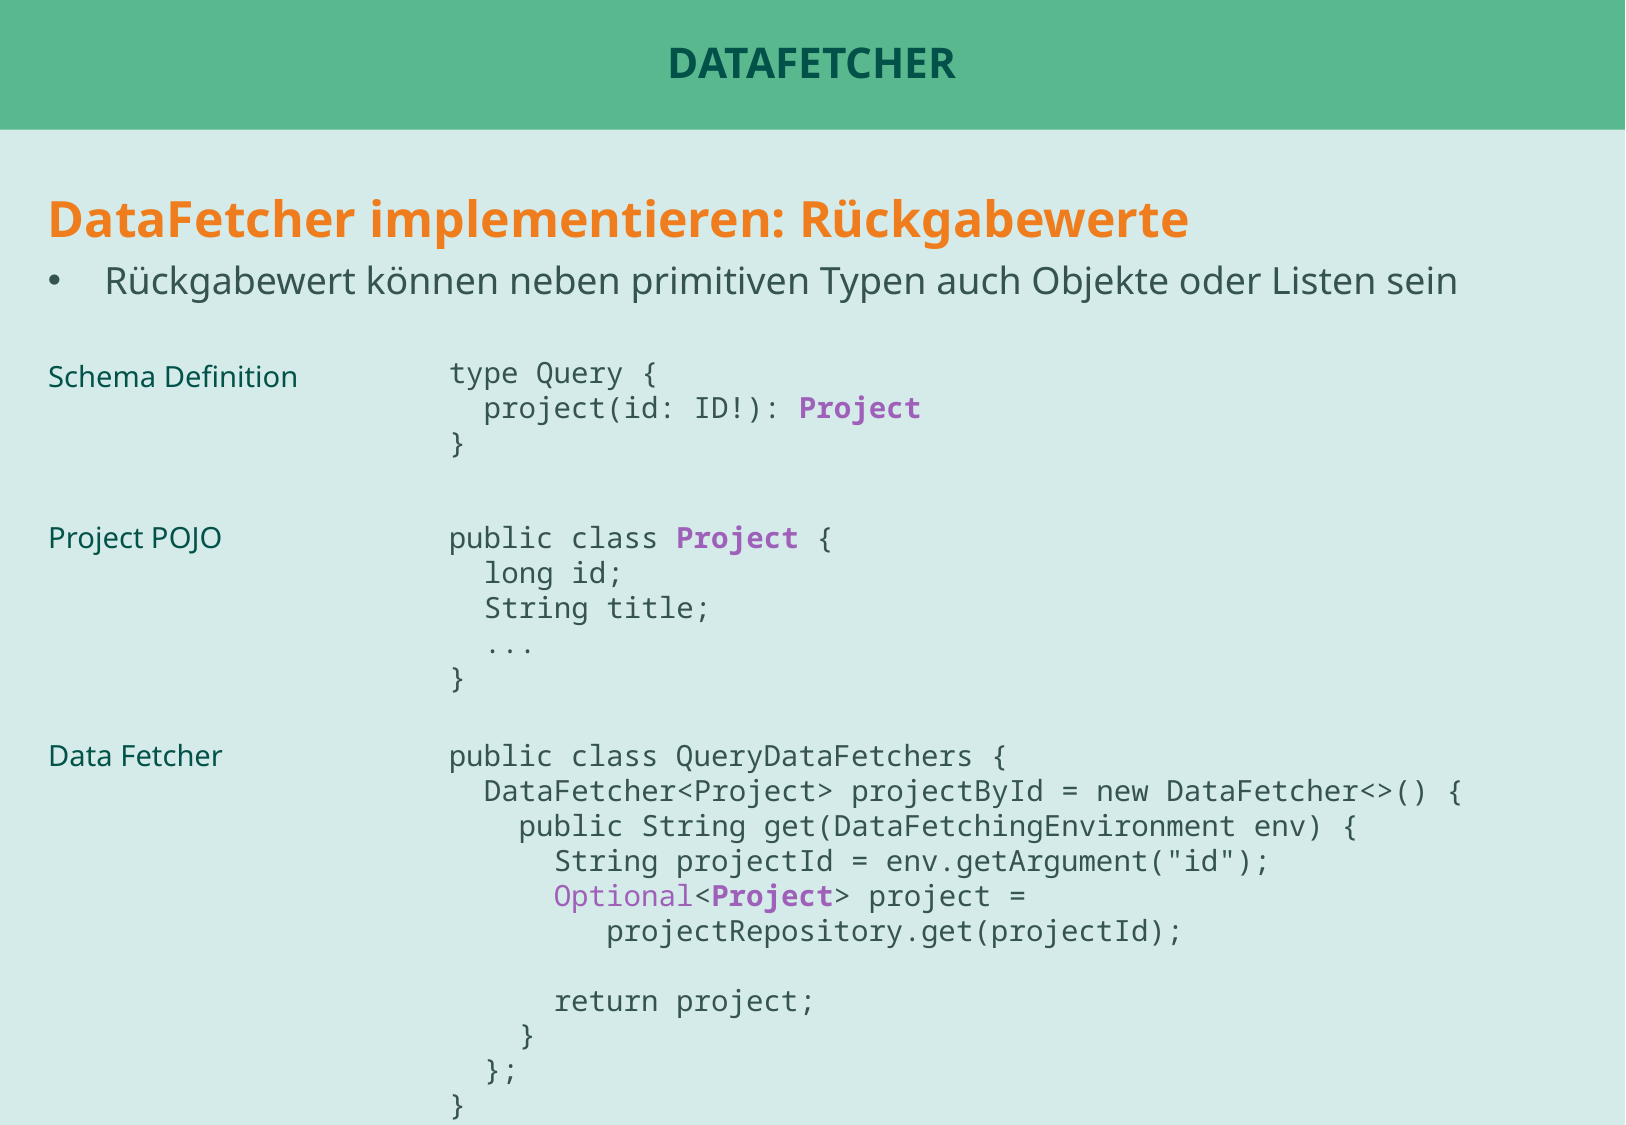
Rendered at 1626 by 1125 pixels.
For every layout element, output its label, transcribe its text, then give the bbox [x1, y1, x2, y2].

text_box public class QueryDataFetchers { DataFetcher<Project> projectById = new DataFetcher<>() { public String get(DataFetchingEnvironment env) { String projectId = env.getArgument("id"); Optional<Project> project = projectRepository.get(projectId); return project; } }; } [434, 737, 1532, 1125]
text_box Project POJO [33, 511, 434, 562]
title DataFetcher [0, 0, 1625, 130]
text_box type Query { project(id: ID!): Project } [434, 347, 1057, 467]
text_box Data Fetcher [33, 729, 434, 780]
text_box public class Project { long id; String title; ... } [434, 511, 1532, 737]
text_box DataFetcher implementieren: Rückgabewerte Rückgabewert können neben primitiven Typen auch Objekte oder Listen sein [33, 168, 1573, 363]
text_box Schema Definition [33, 350, 434, 401]
